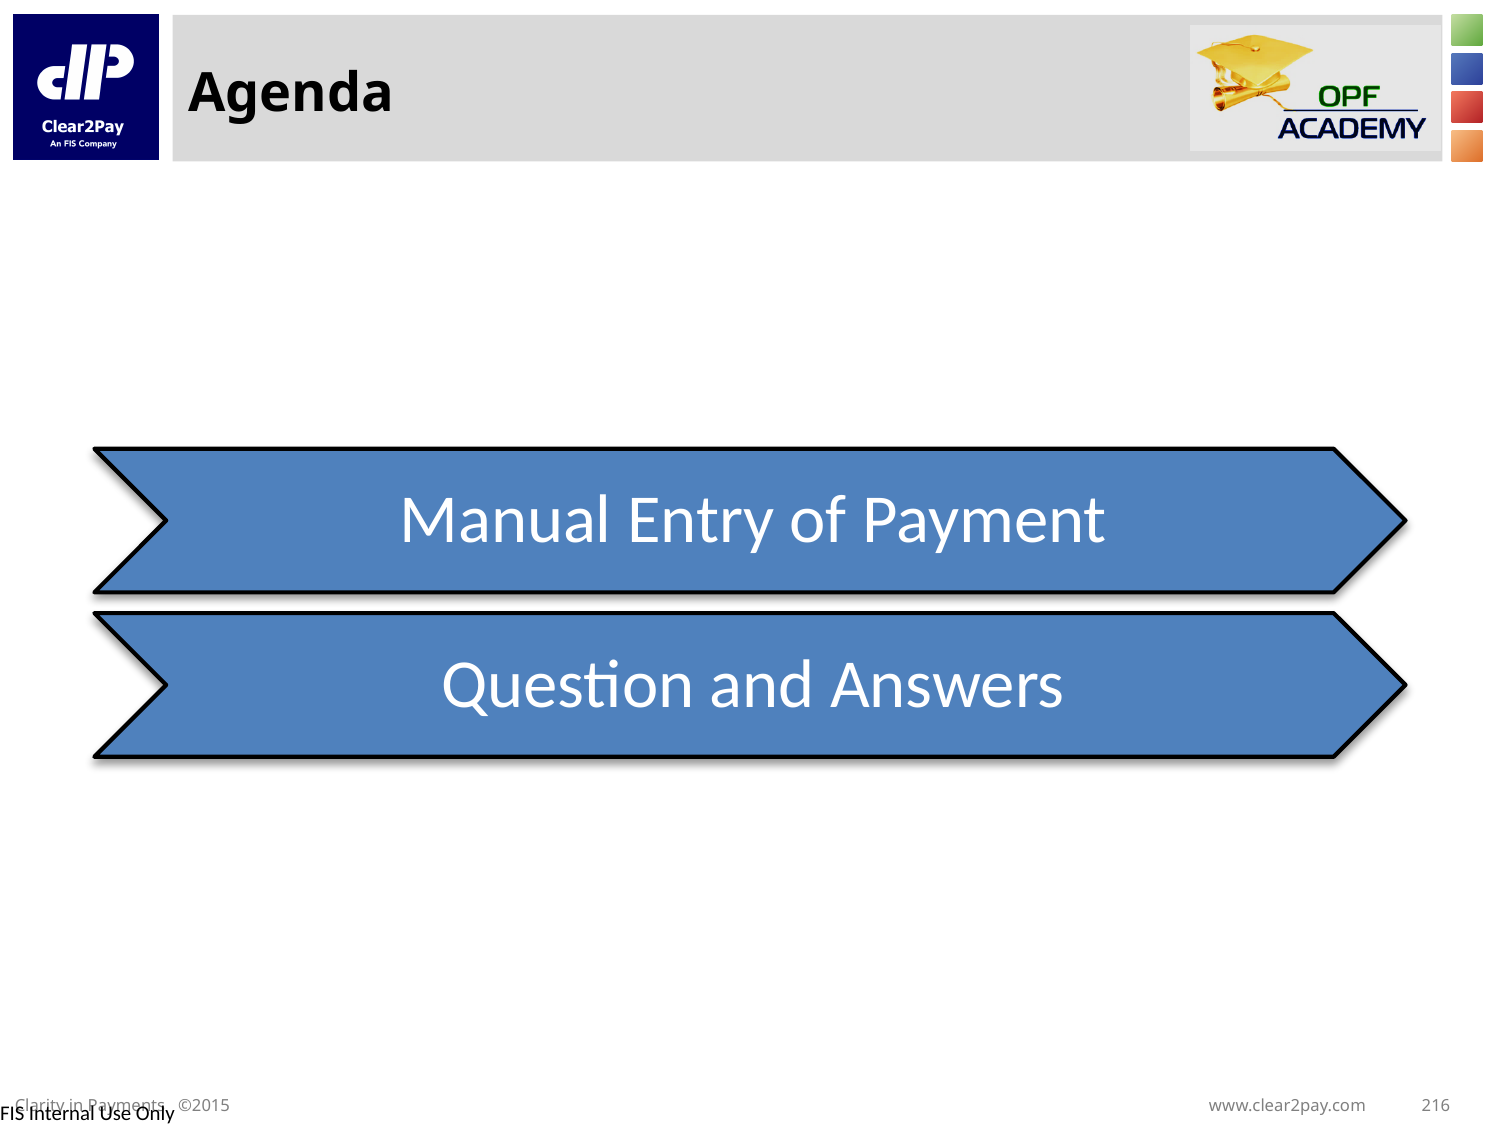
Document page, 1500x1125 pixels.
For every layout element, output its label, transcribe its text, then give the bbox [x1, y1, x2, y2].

picture [1190, 25, 1441, 151]
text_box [94, 277, 1406, 929]
title Agenda [173, 25, 1189, 155]
picture [13, 14, 159, 160]
